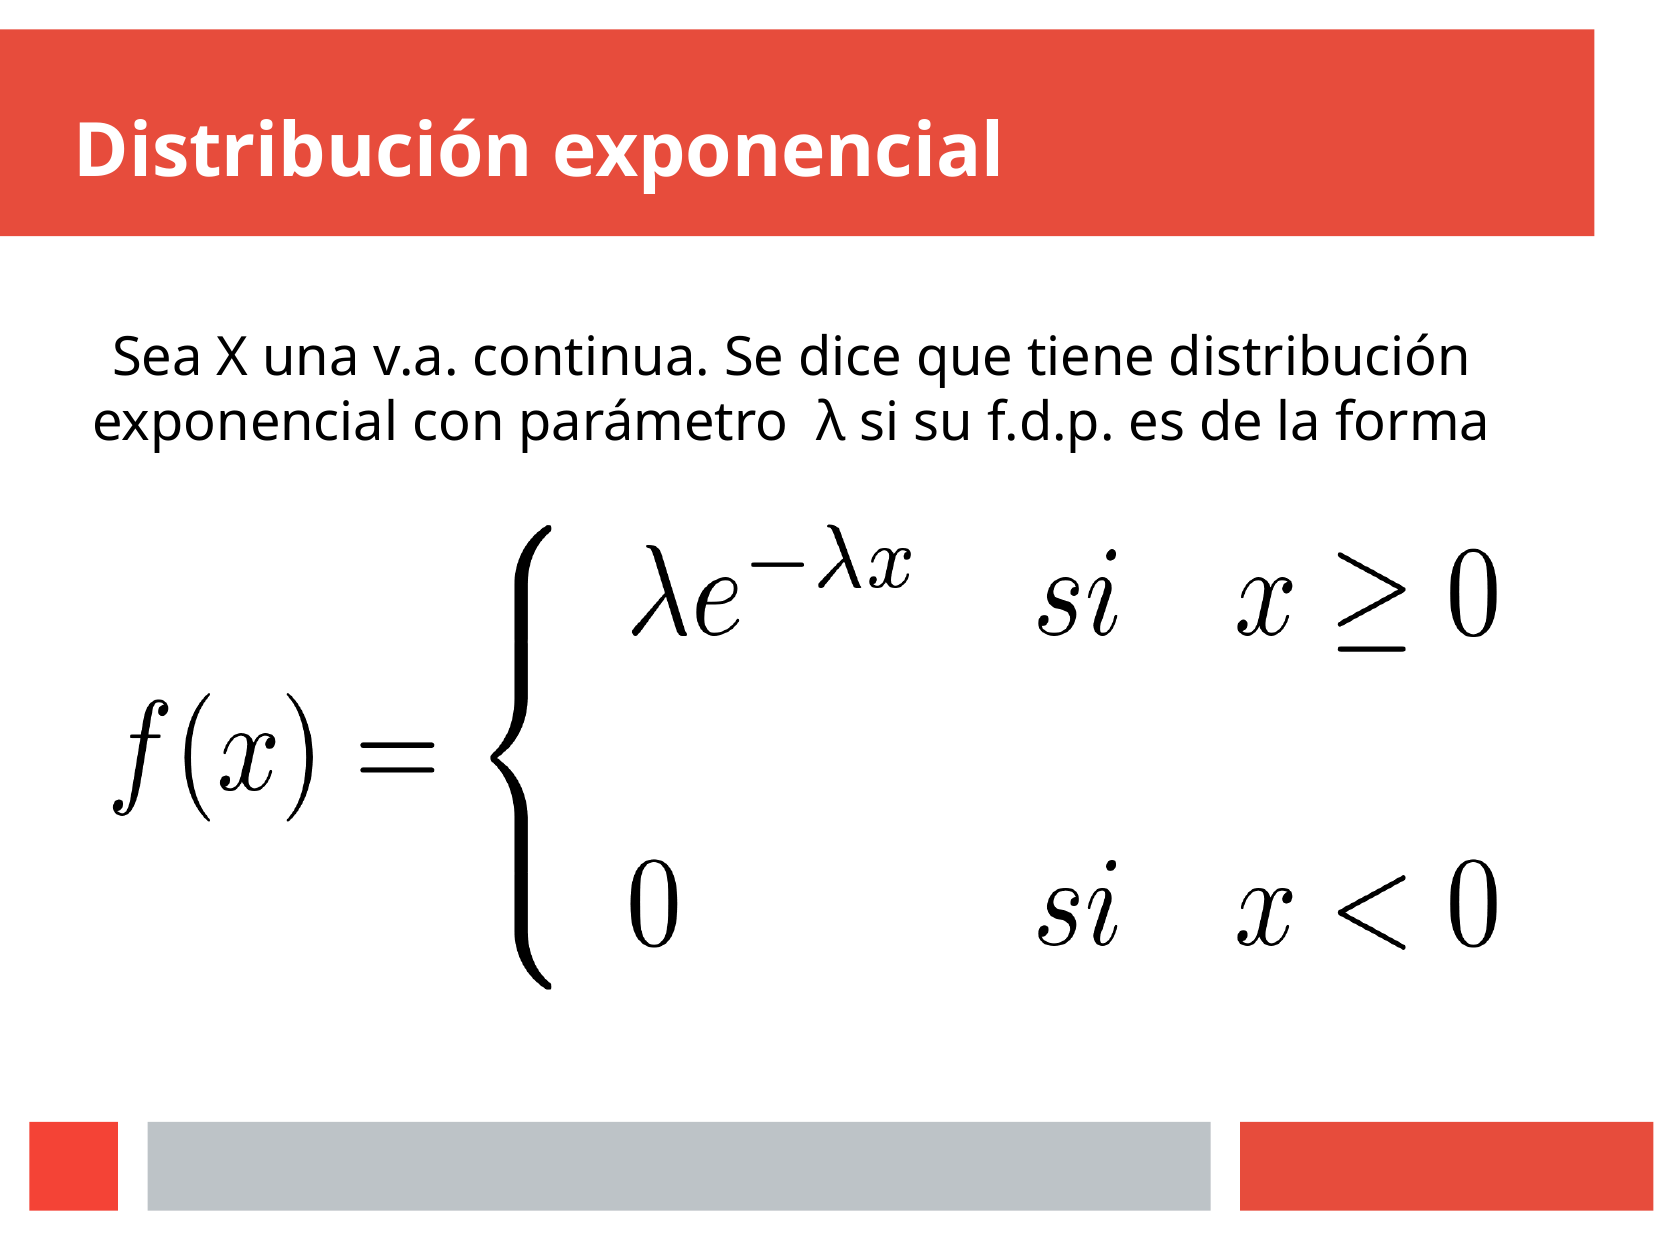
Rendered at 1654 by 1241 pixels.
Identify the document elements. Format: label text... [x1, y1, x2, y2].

picture [112, 524, 1497, 990]
list Sea X una v.a. continua. Se dice que tiene distribución exponencial con parámetro λ si su f.d.p. es de la forma [39, 305, 1546, 500]
title Distribución exponencial [59, 59, 1595, 207]
